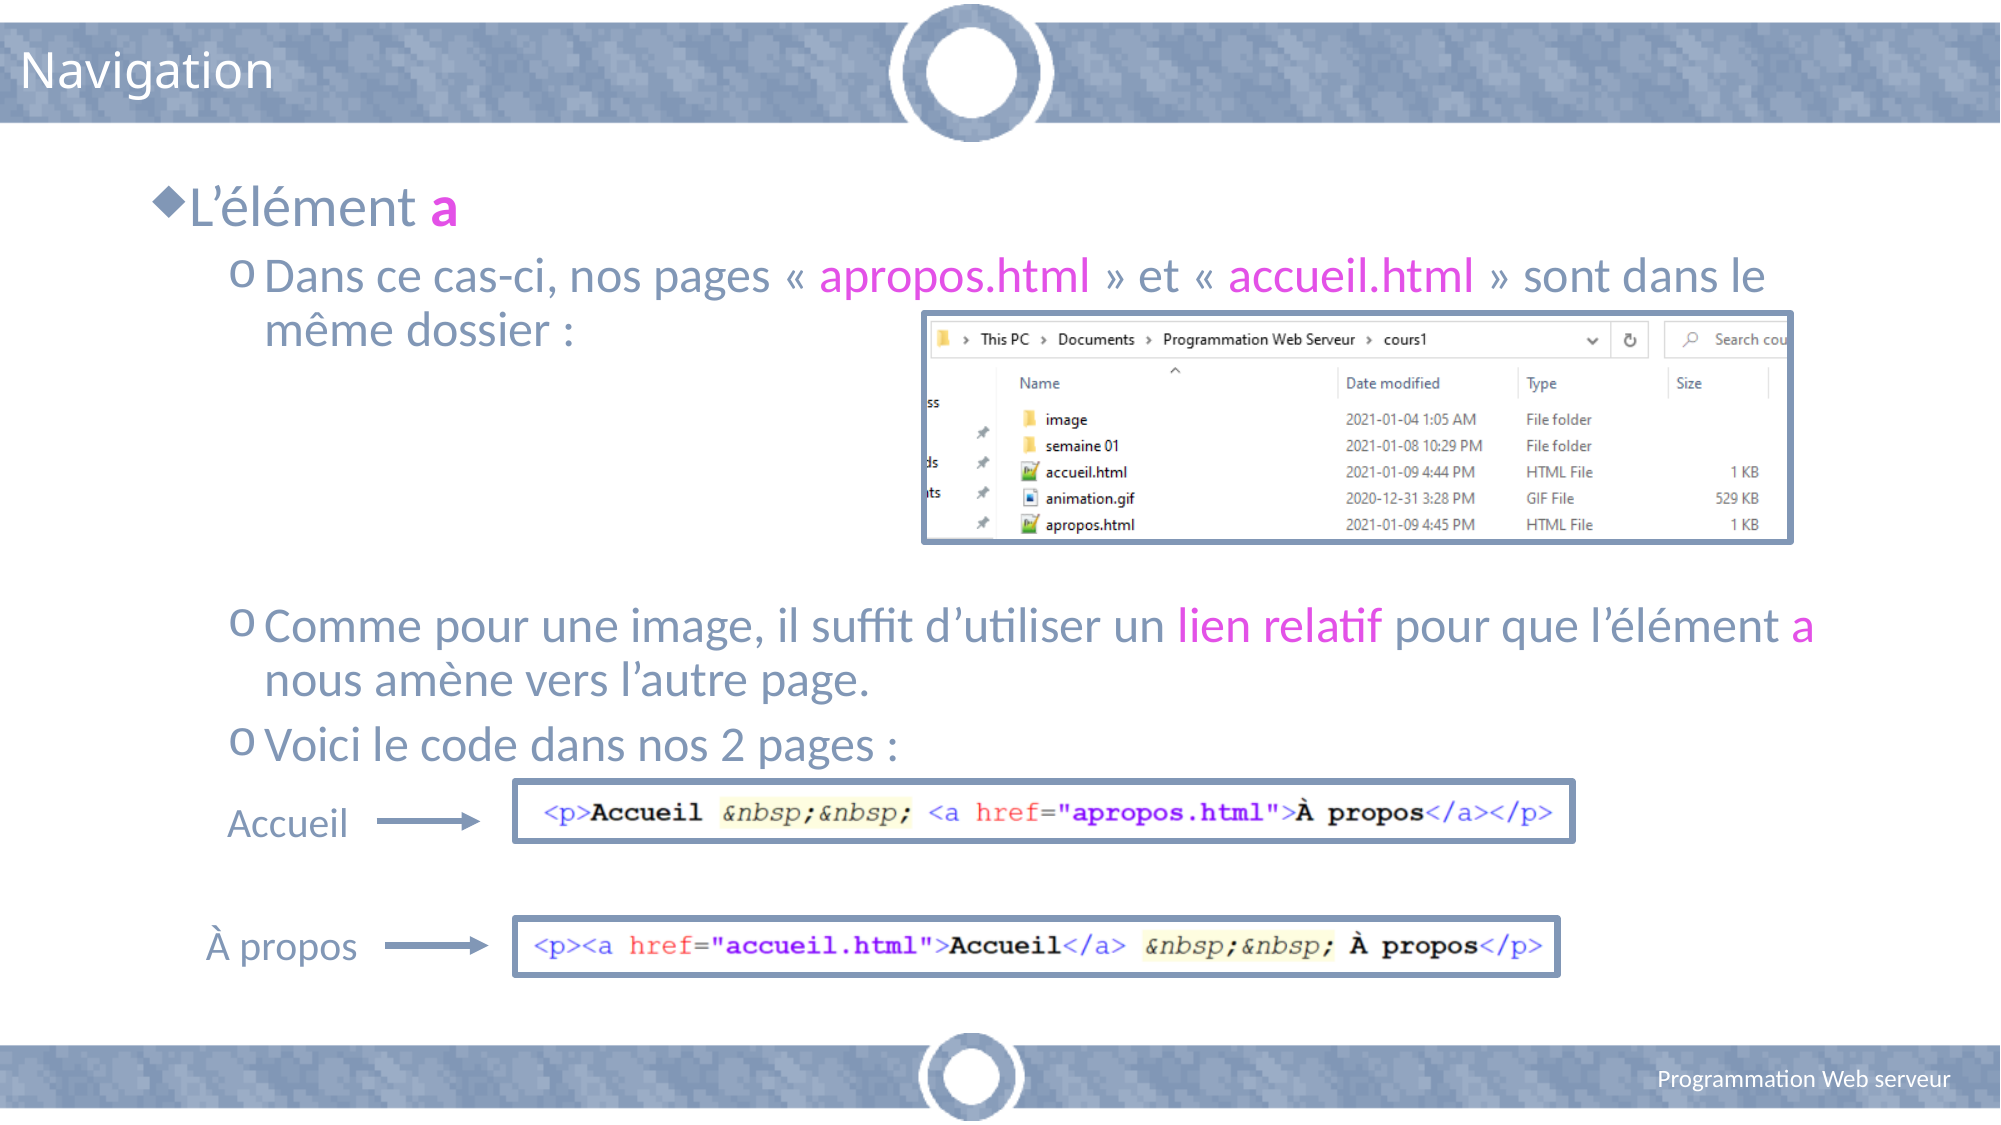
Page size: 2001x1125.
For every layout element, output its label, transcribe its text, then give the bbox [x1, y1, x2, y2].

text_box À propos [190, 916, 448, 994]
picture [927, 316, 1788, 539]
picture [0, 1033, 2000, 1121]
title Navigation [4, 22, 884, 123]
picture [517, 784, 1570, 839]
list L’élément a Dans ce cas-ci, nos pages « apropos.html » et « accueil.html » sont dans le même dossier : Comme pour une image, il suffit d’utiliser un lien relatif pour que l’élément a nous amène vers l’autre page. Voici le code dans nos 2 pages : [137, 168, 1863, 1014]
text_box Accueil [212, 793, 469, 871]
picture [517, 921, 1555, 972]
picture [0, 4, 2000, 142]
